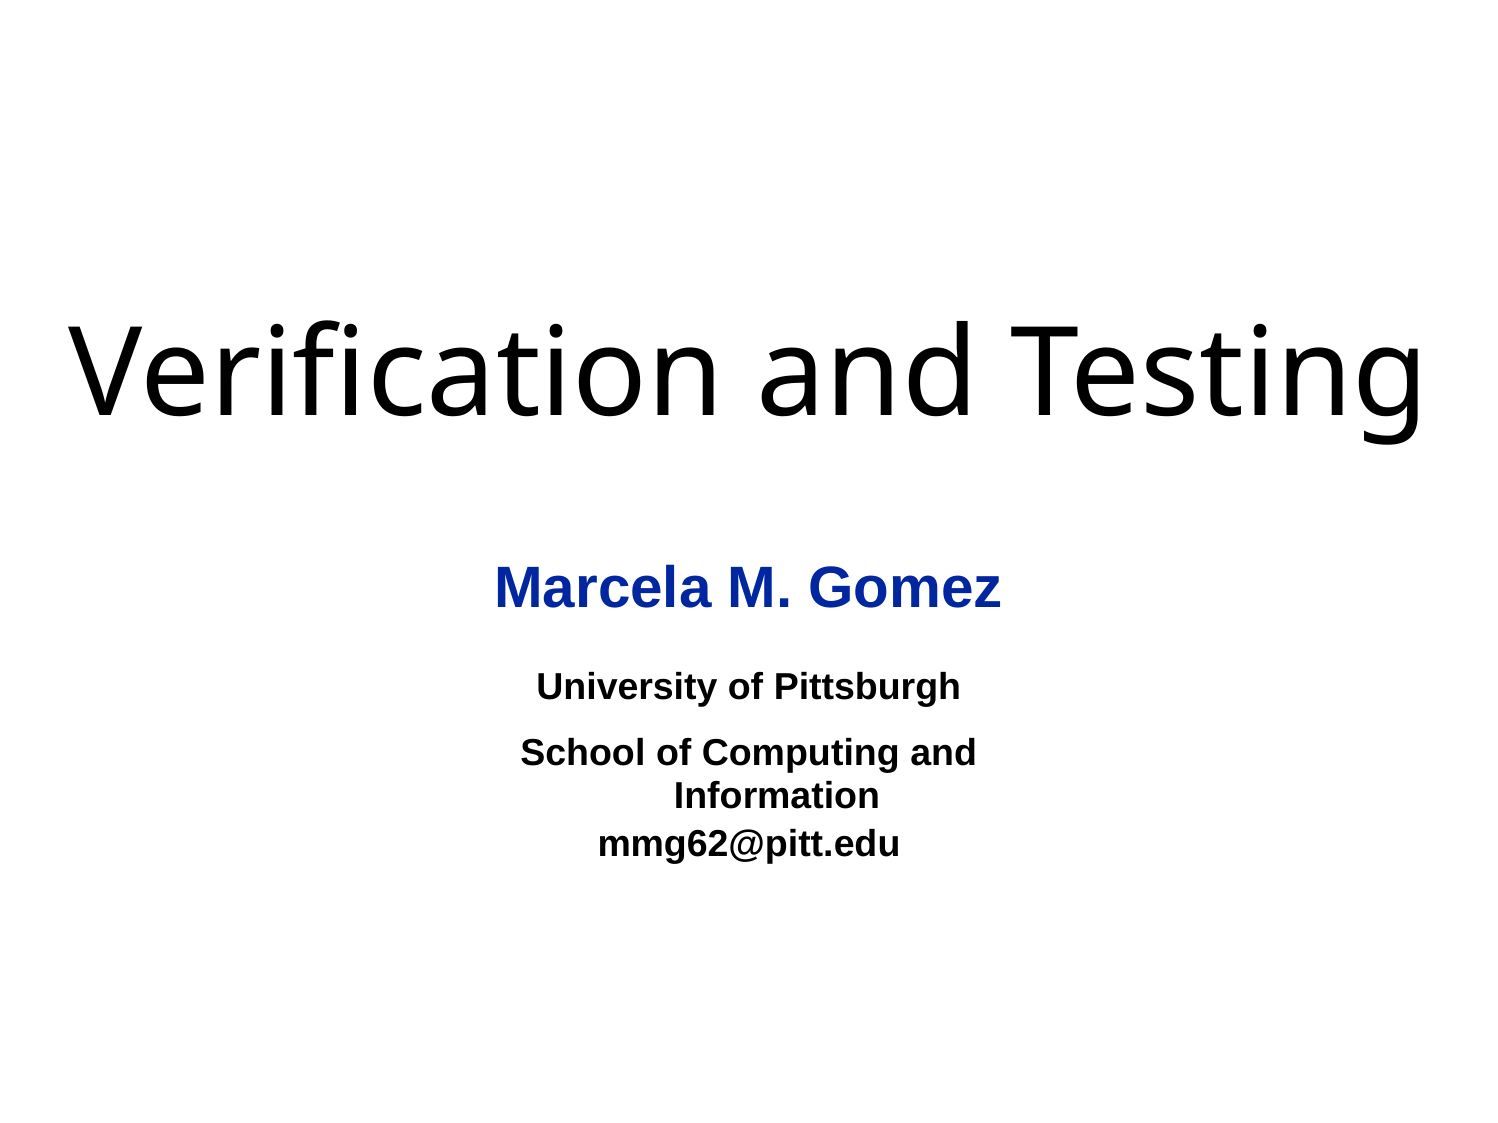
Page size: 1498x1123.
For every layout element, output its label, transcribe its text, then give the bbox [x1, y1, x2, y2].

text_box University of Pittsburgh School of Computing and Information mmg62@pitt.edu [432, 661, 1066, 866]
title Verification and Testing [23, 298, 1474, 449]
text_box Marcela M. Gomez [455, 548, 1043, 626]
